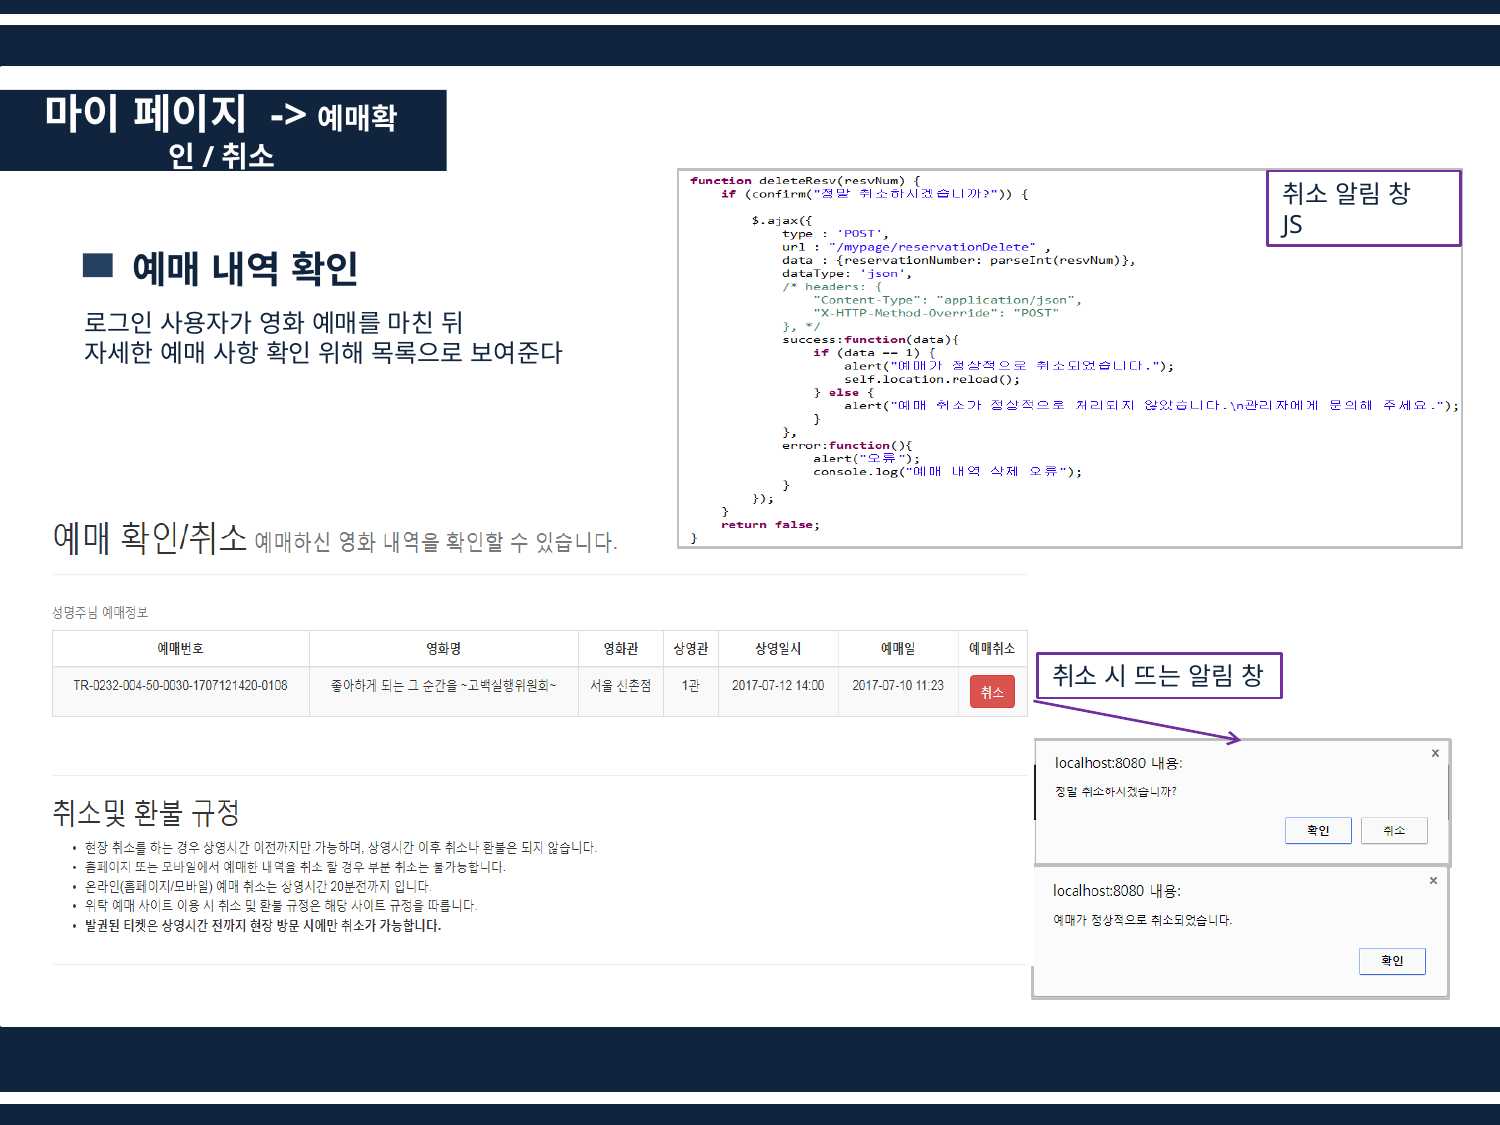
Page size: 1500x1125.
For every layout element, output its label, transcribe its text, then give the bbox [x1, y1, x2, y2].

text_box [1033, 700, 1242, 741]
text_box [81, 251, 115, 279]
text_box [0, 14, 1500, 25]
text_box 마이 페이지 ->예매확인/취소 [0, 88, 449, 173]
text_box 로그인 사용자가 영화 예매를 마친 뒤 자세한 예매 사항 확인 위해 목록으로 보여준다 [69, 300, 585, 405]
text_box [0, 66, 1500, 1027]
picture [29, 170, 1461, 999]
text_box [0, 1092, 1500, 1104]
text_box 예매 내역 확인 [117, 238, 376, 299]
text_box 취소 시 뜨는 알림 창 [1038, 653, 1282, 698]
